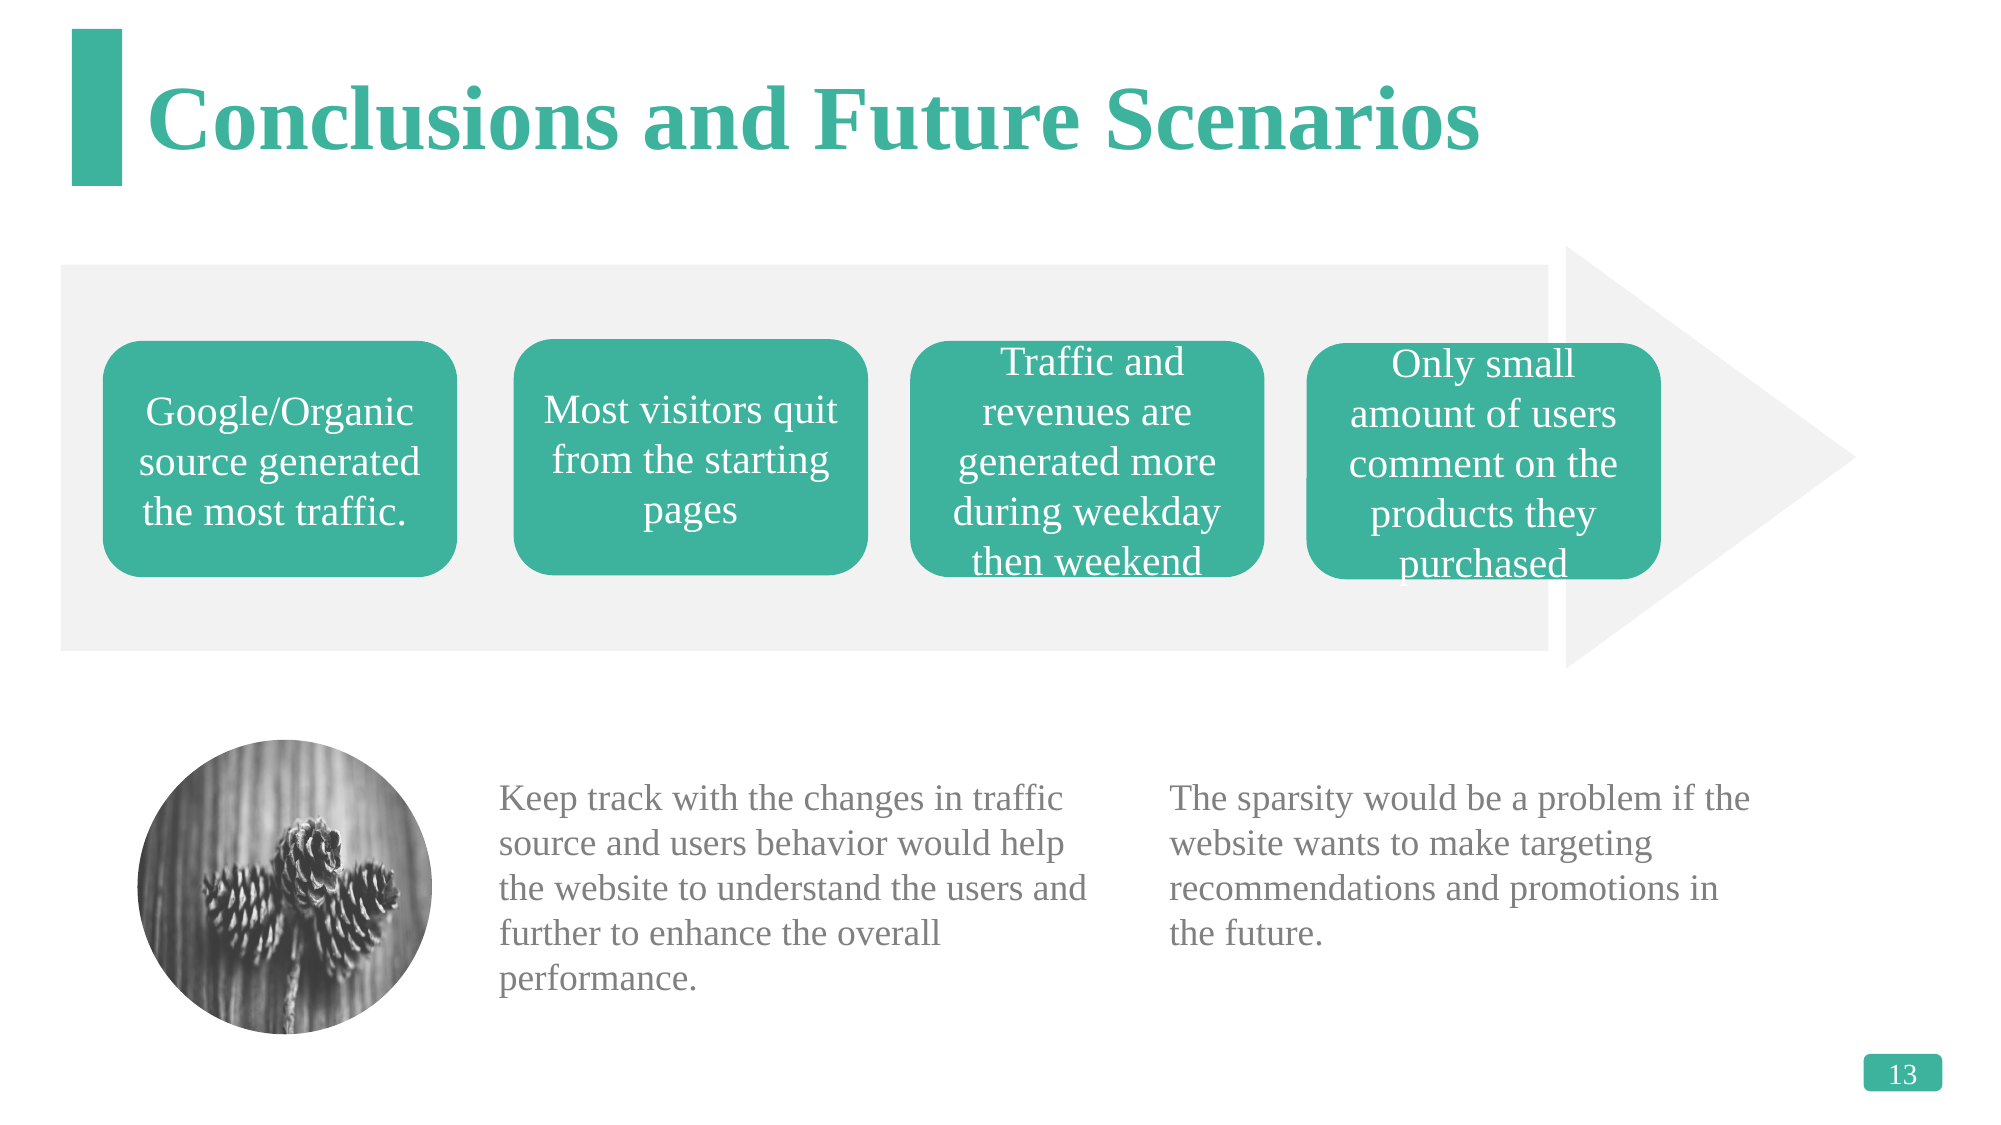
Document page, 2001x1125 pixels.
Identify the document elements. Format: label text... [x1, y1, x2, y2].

text_box The sparsity would be a problem if the website wants to make targeting recommendations and promotions in the future. [1154, 765, 1774, 961]
slide_number 13 [1677, 1042, 2000, 1103]
picture [137, 739, 432, 1035]
title Conclusions and Future Scenarios [131, 46, 1857, 194]
text_box Keep track with the changes in traffic source and users behavior would help the website to understand the users and further to enhance the overall performance. [483, 765, 1103, 1006]
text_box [60, 245, 1857, 669]
